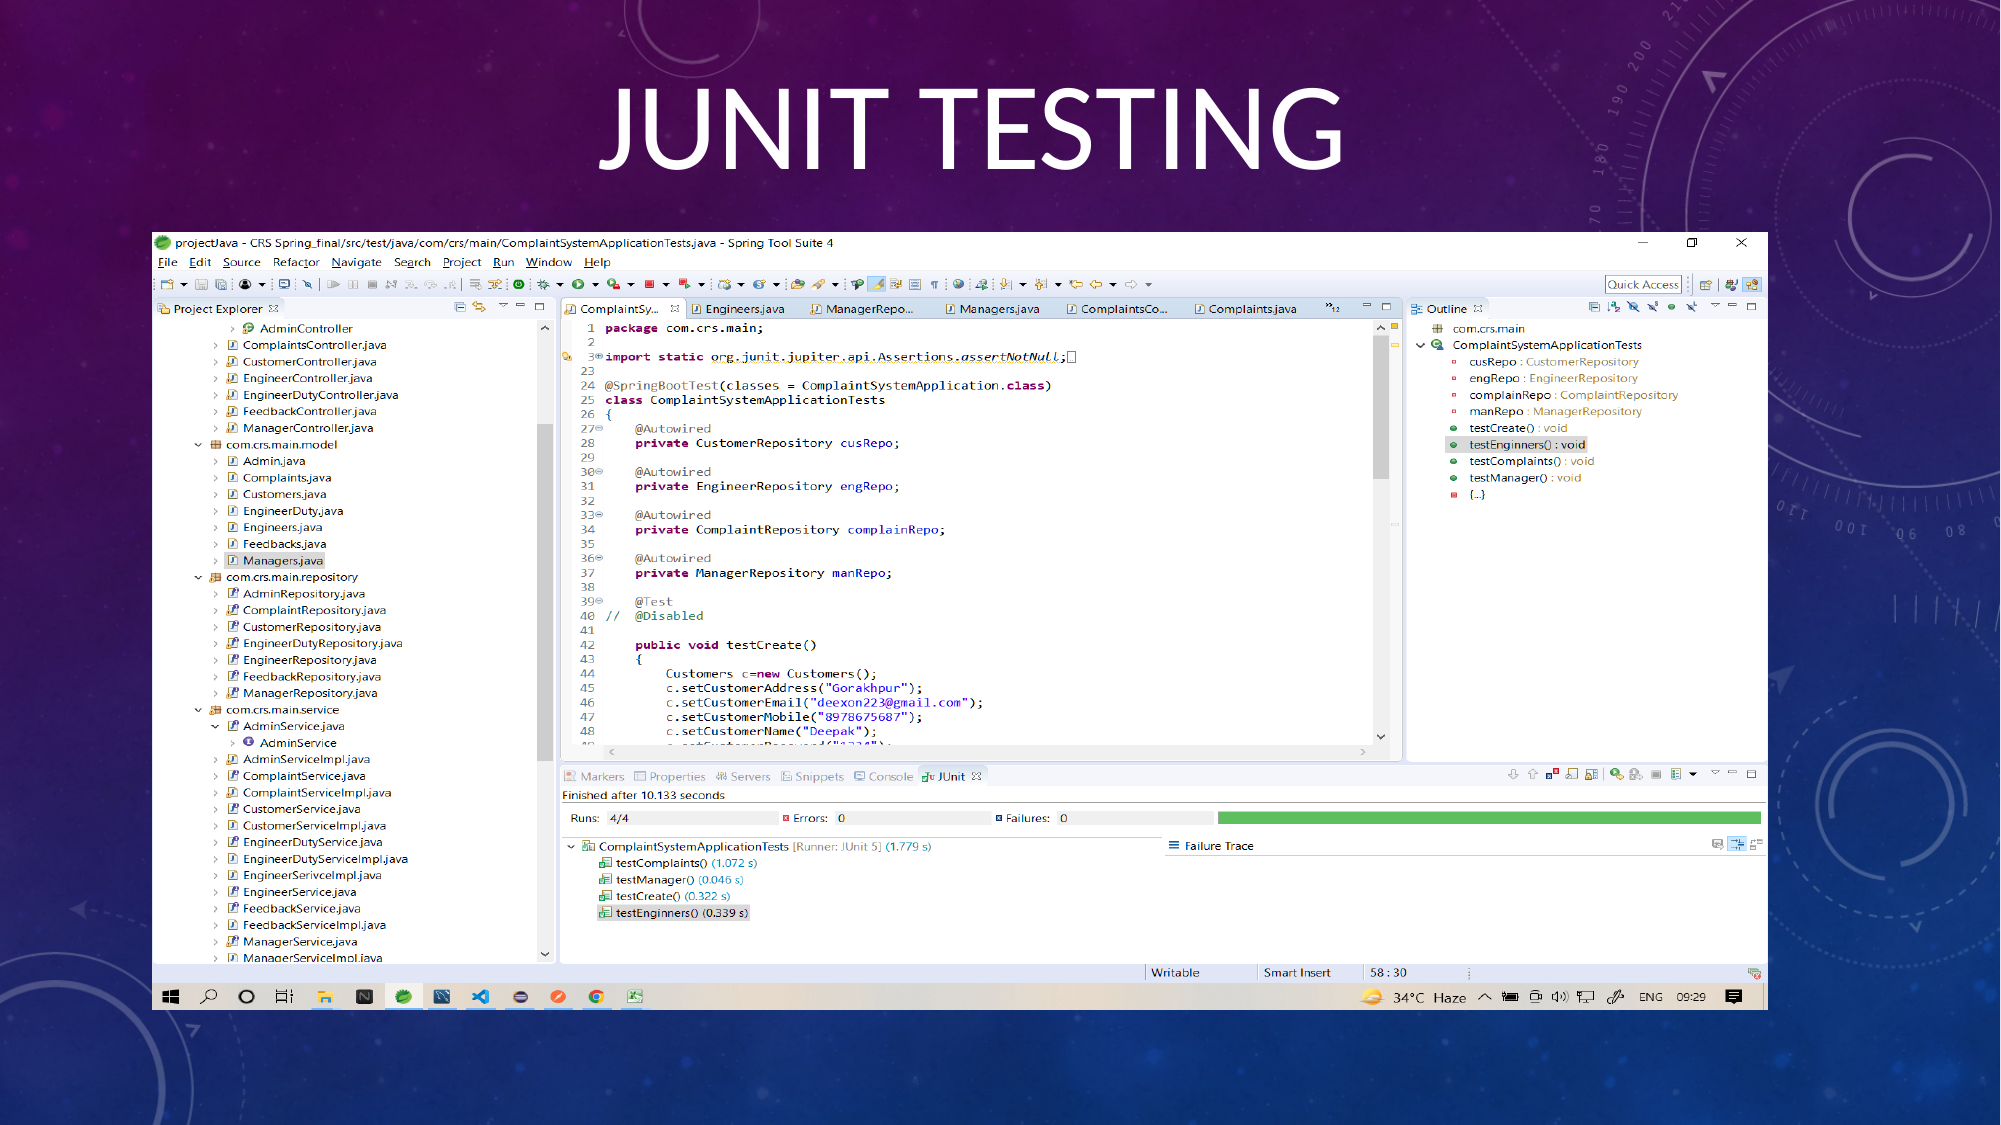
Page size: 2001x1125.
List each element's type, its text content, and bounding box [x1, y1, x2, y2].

picture [0, 0, 2001, 1125]
title Junit TESTING [582, 0, 2000, 239]
